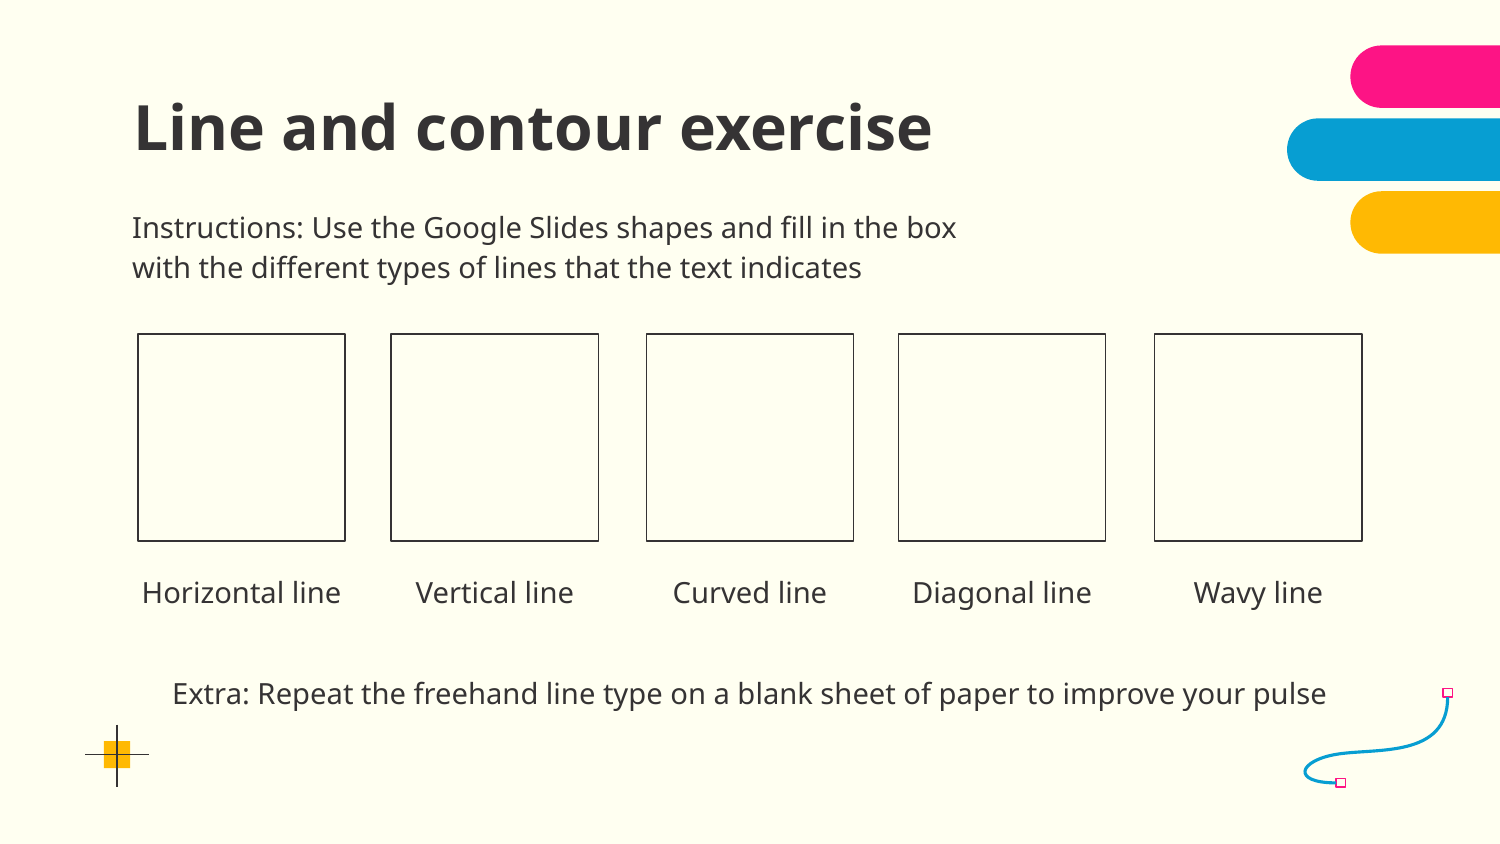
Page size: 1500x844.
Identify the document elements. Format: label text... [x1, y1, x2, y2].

subtitle Instructions: Use the Google Slides shapes and fill in the box with the different types of lines that the text indicates [116, 188, 979, 288]
text_box [1154, 334, 1362, 542]
text_box [898, 334, 1106, 542]
title Line and contour exercise [118, 72, 1382, 167]
text_box Diagonal line [886, 561, 1119, 617]
text_box Curved line [633, 561, 867, 617]
text_box Vertical line [378, 561, 611, 617]
text_box Horizontal line [125, 561, 358, 617]
text_box [646, 334, 854, 542]
text_box [138, 334, 346, 542]
text_box Extra: Repeat the freehand line type on a blank sheet of paper to improve your pulse [118, 662, 1382, 718]
text_box Wavy line [1142, 561, 1375, 617]
text_box [391, 334, 599, 542]
